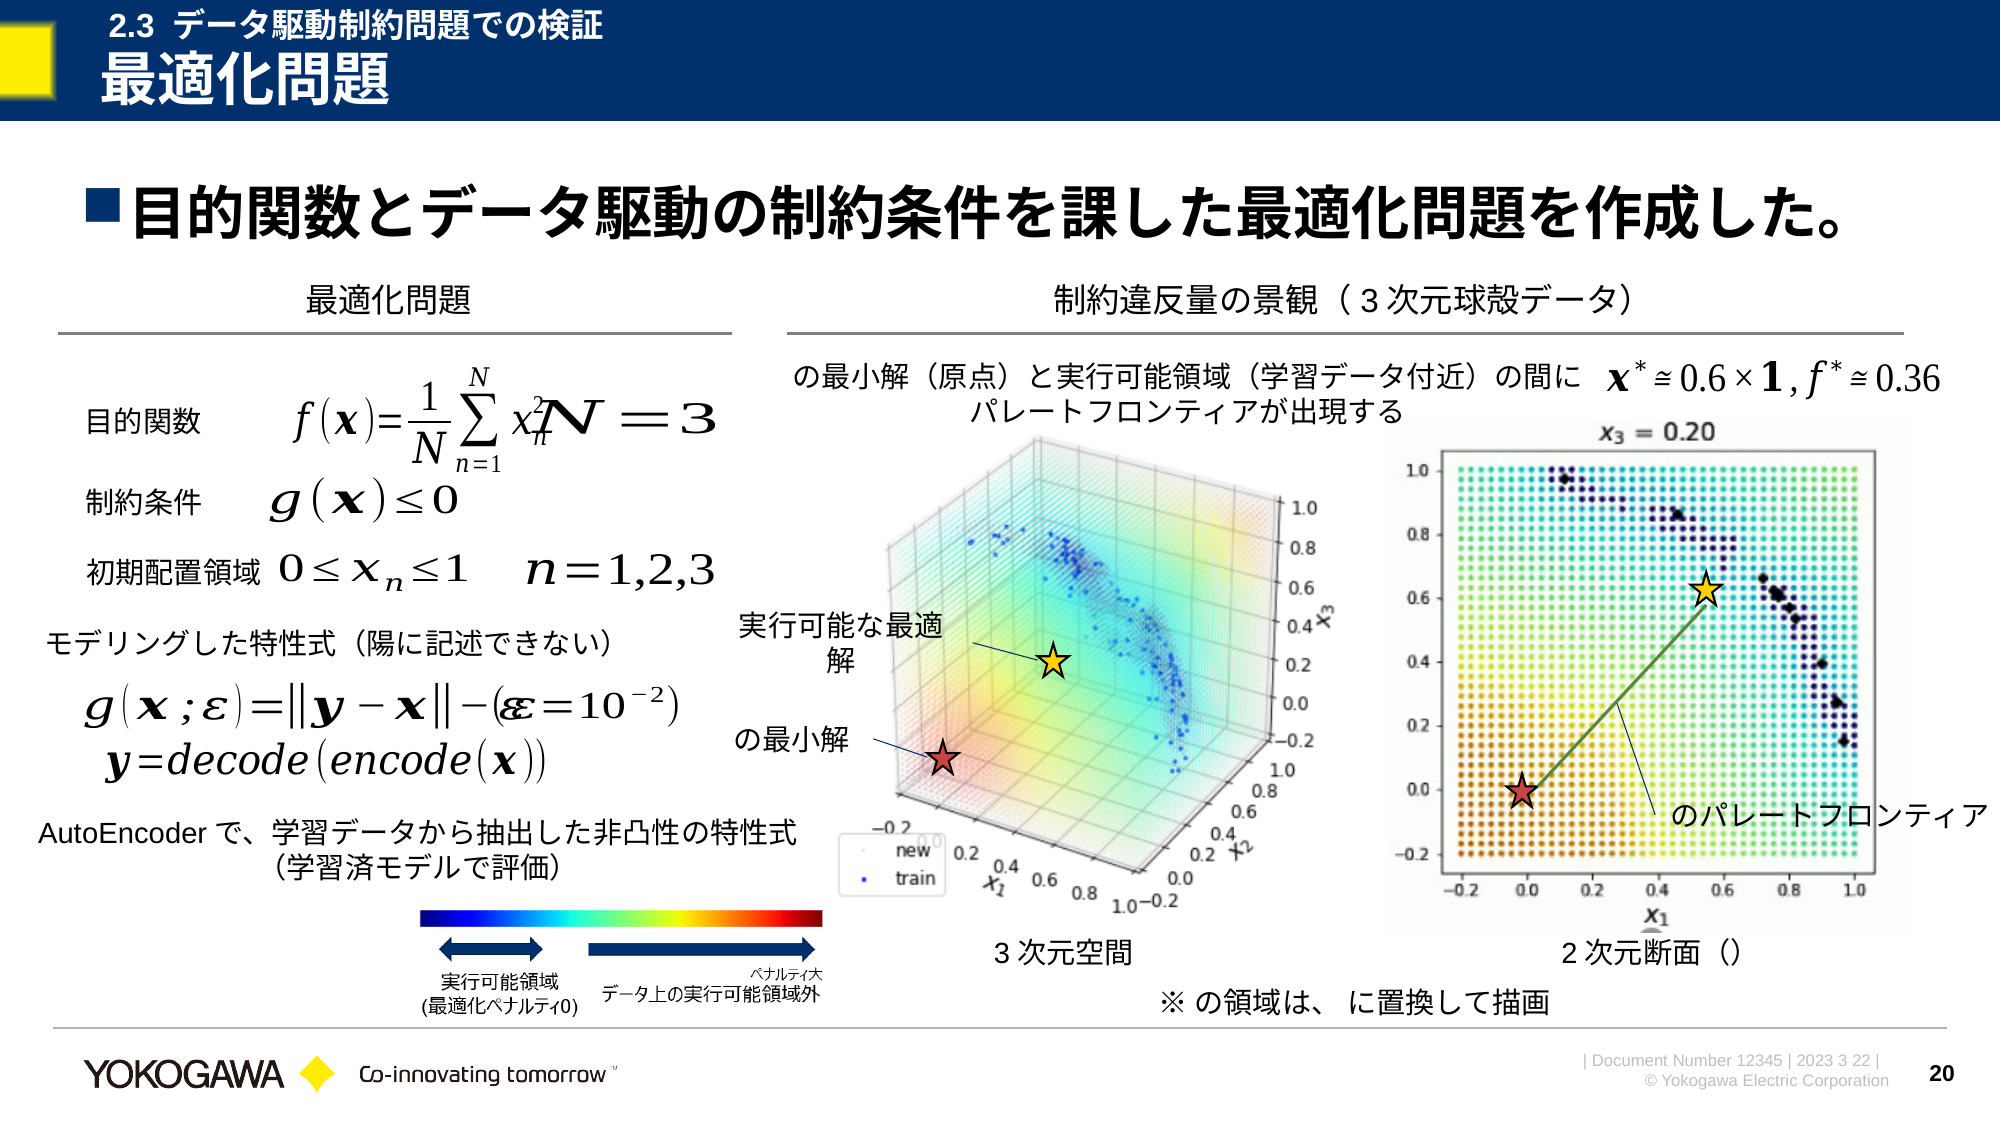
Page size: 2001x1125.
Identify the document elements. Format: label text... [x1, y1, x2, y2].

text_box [1617, 703, 1658, 816]
title 最適化問題 [84, 39, 1955, 125]
text_box AutoEncoderで、学習データから抽出した非凸性の特性式 （学習済モデルで評価） [23, 806, 813, 892]
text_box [1537, 605, 1697, 787]
picture [83, 1055, 617, 1093]
picture [1386, 419, 1910, 933]
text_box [873, 739, 928, 754]
picture [415, 419, 1351, 1022]
picture [0, 6, 69, 115]
slide_number 20 [1904, 1042, 1970, 1103]
text_box 制約条件 [70, 476, 218, 527]
text_box 目的関数とデータ駆動の制約条件を課した最適化問題を作成した。 [66, 176, 1932, 257]
text_box 2.3 データ駆動制約問題での検証 [93, 0, 928, 52]
text_box 3次元空間 [979, 933, 1149, 977]
text_box 実行可能な最適解 [710, 600, 829, 686]
text_box 初期配置領域 [71, 546, 277, 597]
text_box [972, 625, 1038, 657]
text_box 制約違反量の景観（3次元球殻データ） [1038, 271, 1668, 327]
text_box 最適化問題 [290, 271, 487, 327]
text_box 目的関数 [69, 395, 217, 446]
text_box モデリングした特性式（陽に記述できない） [30, 617, 645, 668]
